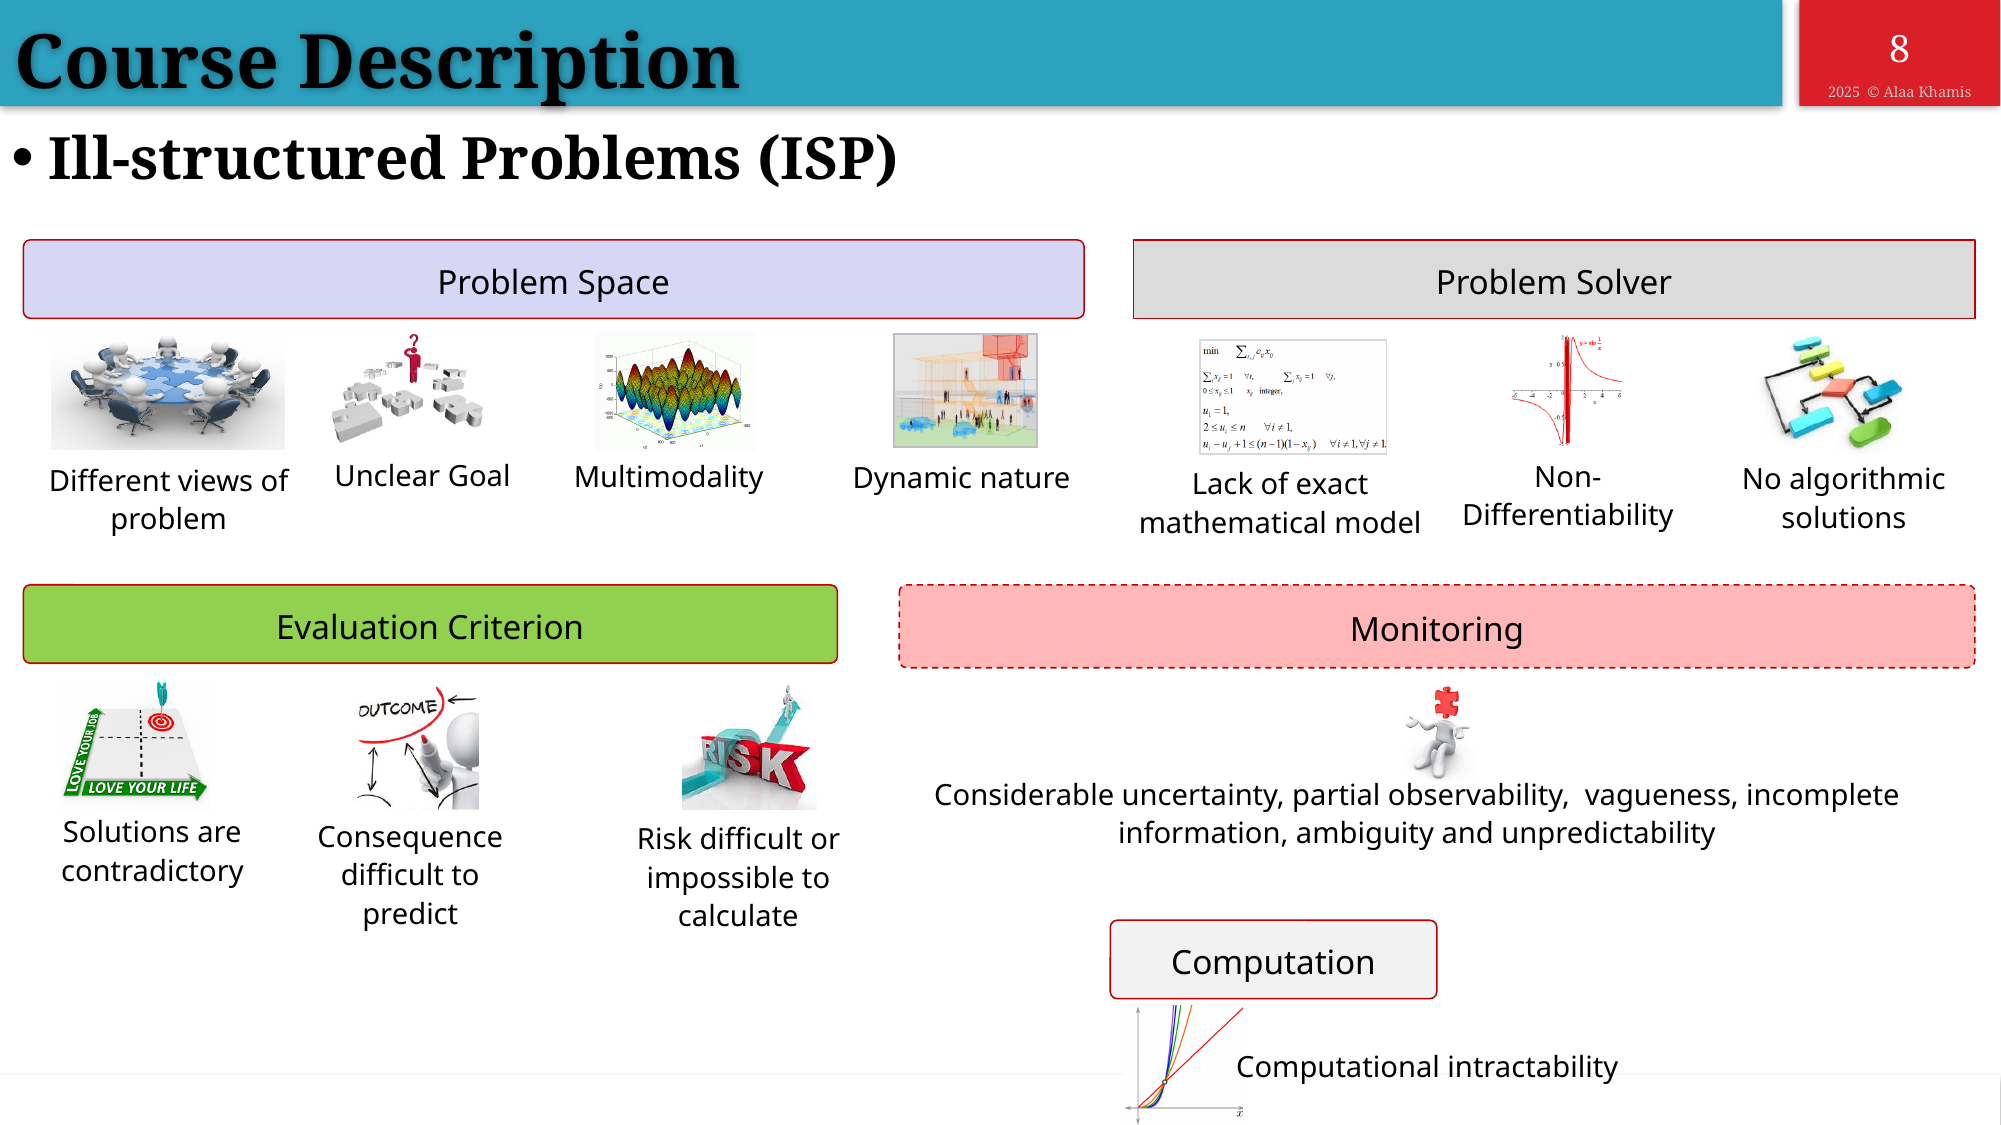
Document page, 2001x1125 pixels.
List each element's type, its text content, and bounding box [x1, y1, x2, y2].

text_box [823, 334, 1100, 502]
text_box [874, 685, 1960, 858]
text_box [27, 681, 277, 895]
text_box Computation [1108, 918, 1439, 1001]
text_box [1423, 333, 1707, 540]
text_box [323, 331, 533, 500]
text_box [619, 682, 858, 941]
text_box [18, 325, 319, 543]
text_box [558, 331, 806, 501]
text_box Course Description [0, 0, 1753, 110]
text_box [1124, 1005, 1649, 1125]
text_box Problem Solver [1131, 238, 1977, 320]
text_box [295, 685, 526, 939]
text_box Ill-structured Problems (ISP) [1, 118, 1990, 192]
text_box Problem Space [21, 237, 1087, 321]
text_box Evaluation Criterion [21, 582, 840, 666]
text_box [1110, 340, 1427, 547]
text_box Monitoring [897, 582, 1978, 670]
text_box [1712, 329, 1976, 542]
